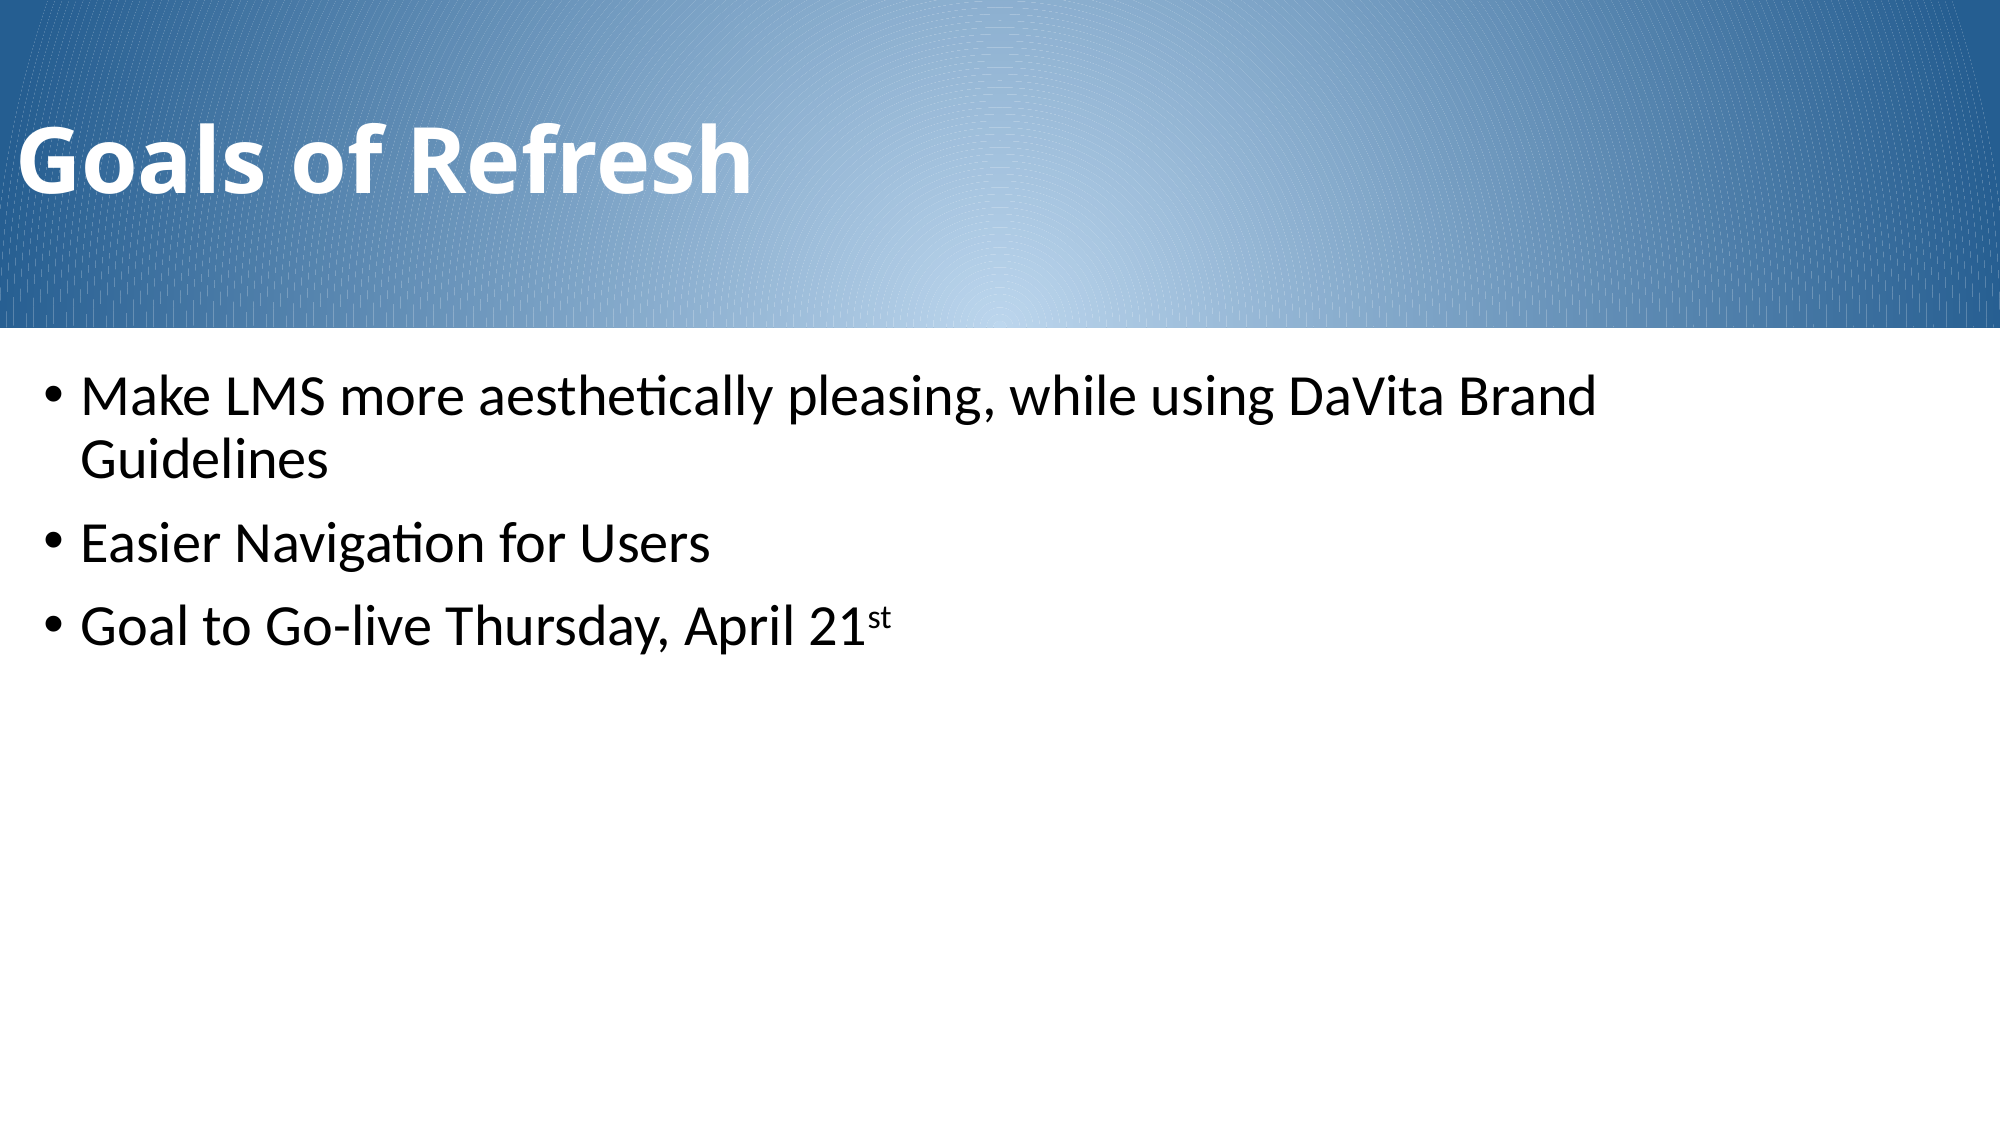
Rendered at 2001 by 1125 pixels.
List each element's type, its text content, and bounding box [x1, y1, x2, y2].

title Goals of Refresh [0, 0, 2000, 328]
list Make LMS more aesthetically pleasing, while using DaVita Brand Guidelines Easier Navigation for Users Goal to Go-live Thursday, April 21st [28, 357, 1754, 1072]
